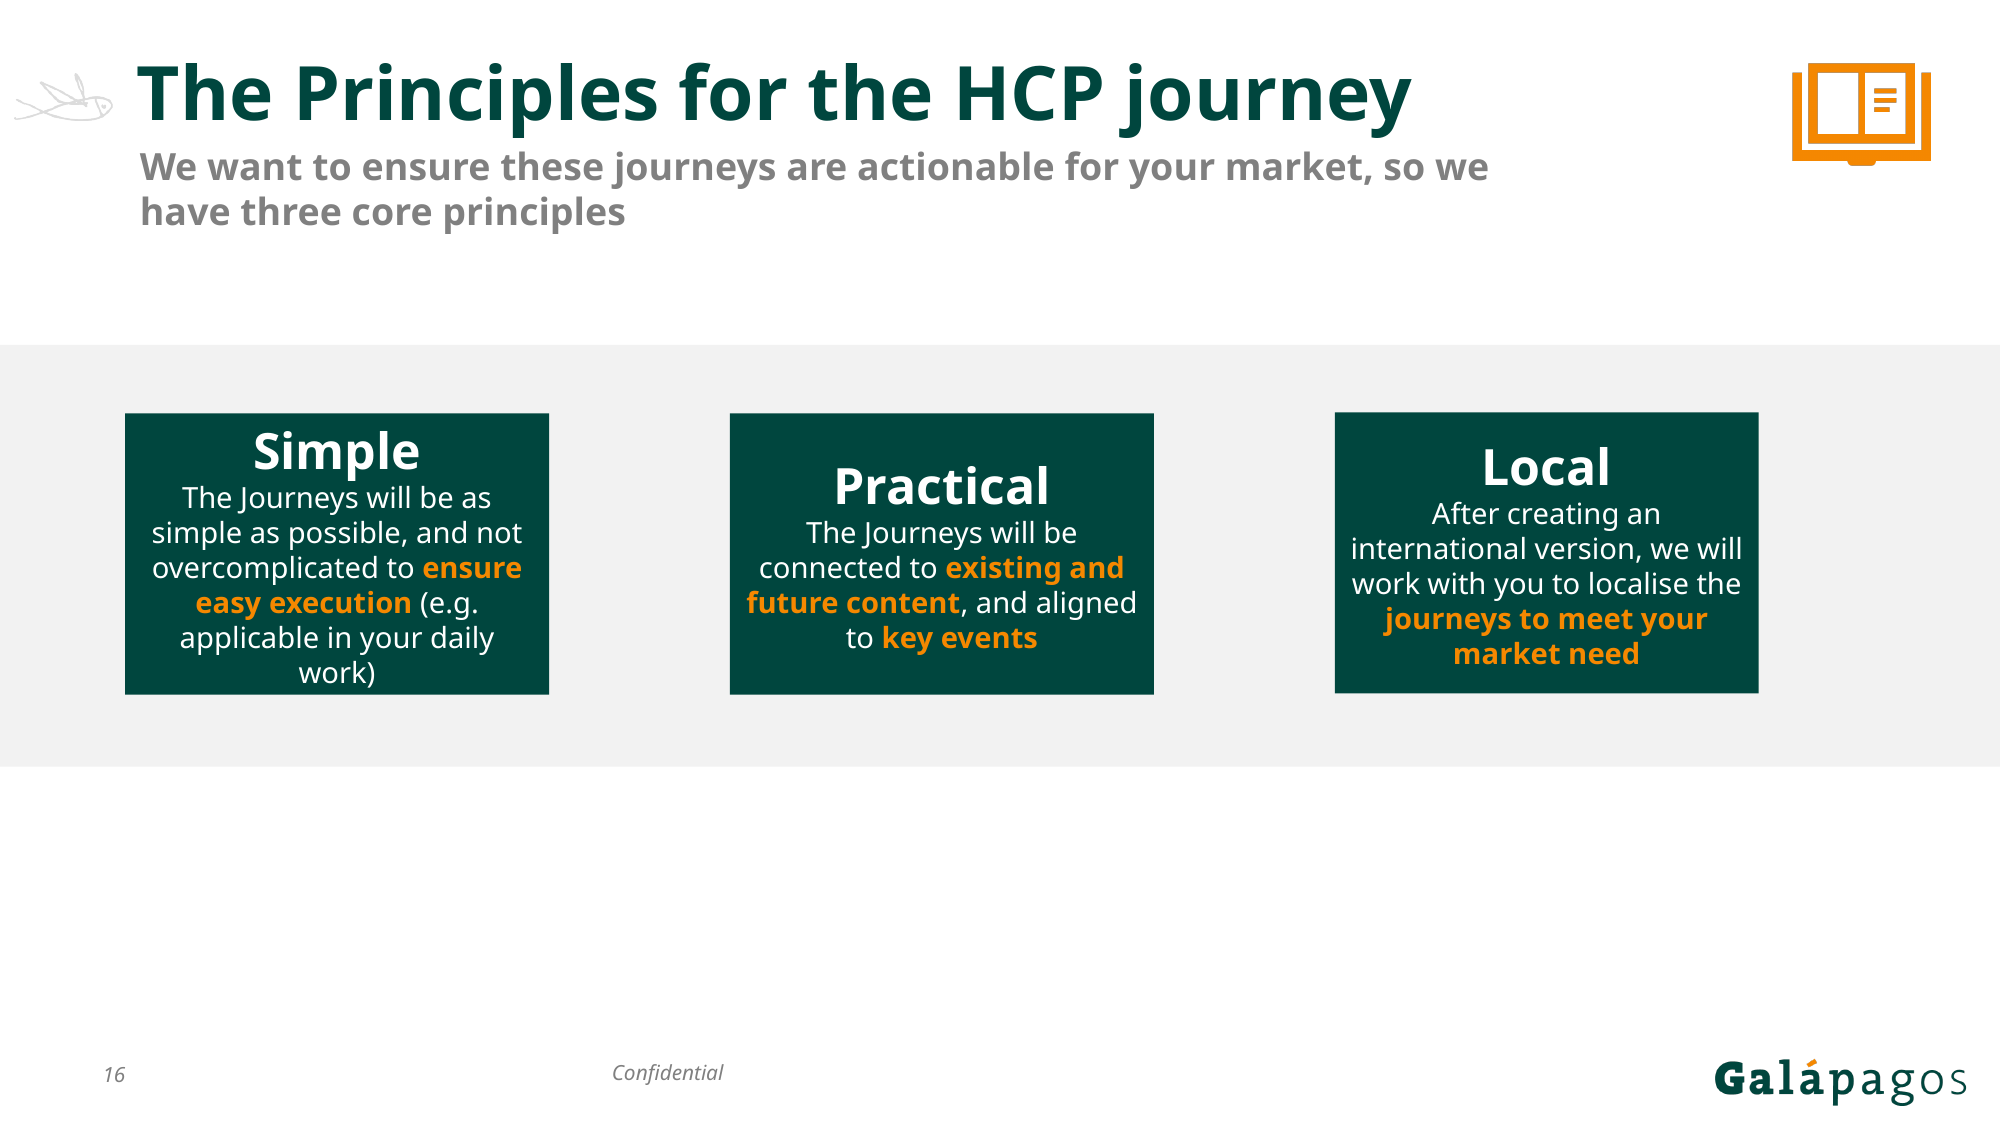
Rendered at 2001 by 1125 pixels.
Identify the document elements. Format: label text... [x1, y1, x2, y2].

text_box Simple The Journeys will be as simple as possible, and not overcomplicated to ensure easy execution (e.g. applicable in your daily work) [125, 413, 550, 695]
title The Principles for the HCP journey [121, 42, 1865, 269]
picture [14, 73, 113, 121]
text_box Local After creating an international version, we will work with you to localise the journeys to meet your market need [1334, 412, 1759, 694]
picture [1786, 38, 1937, 190]
text_box [0, 344, 2000, 767]
text_box We want to ensure these journeys are actionable for your market, so we have three core principles [124, 135, 1599, 241]
text_box Practical The Journeys will be connected to existing and future content, and aligned to key events [729, 413, 1154, 695]
picture [1714, 1057, 1967, 1107]
